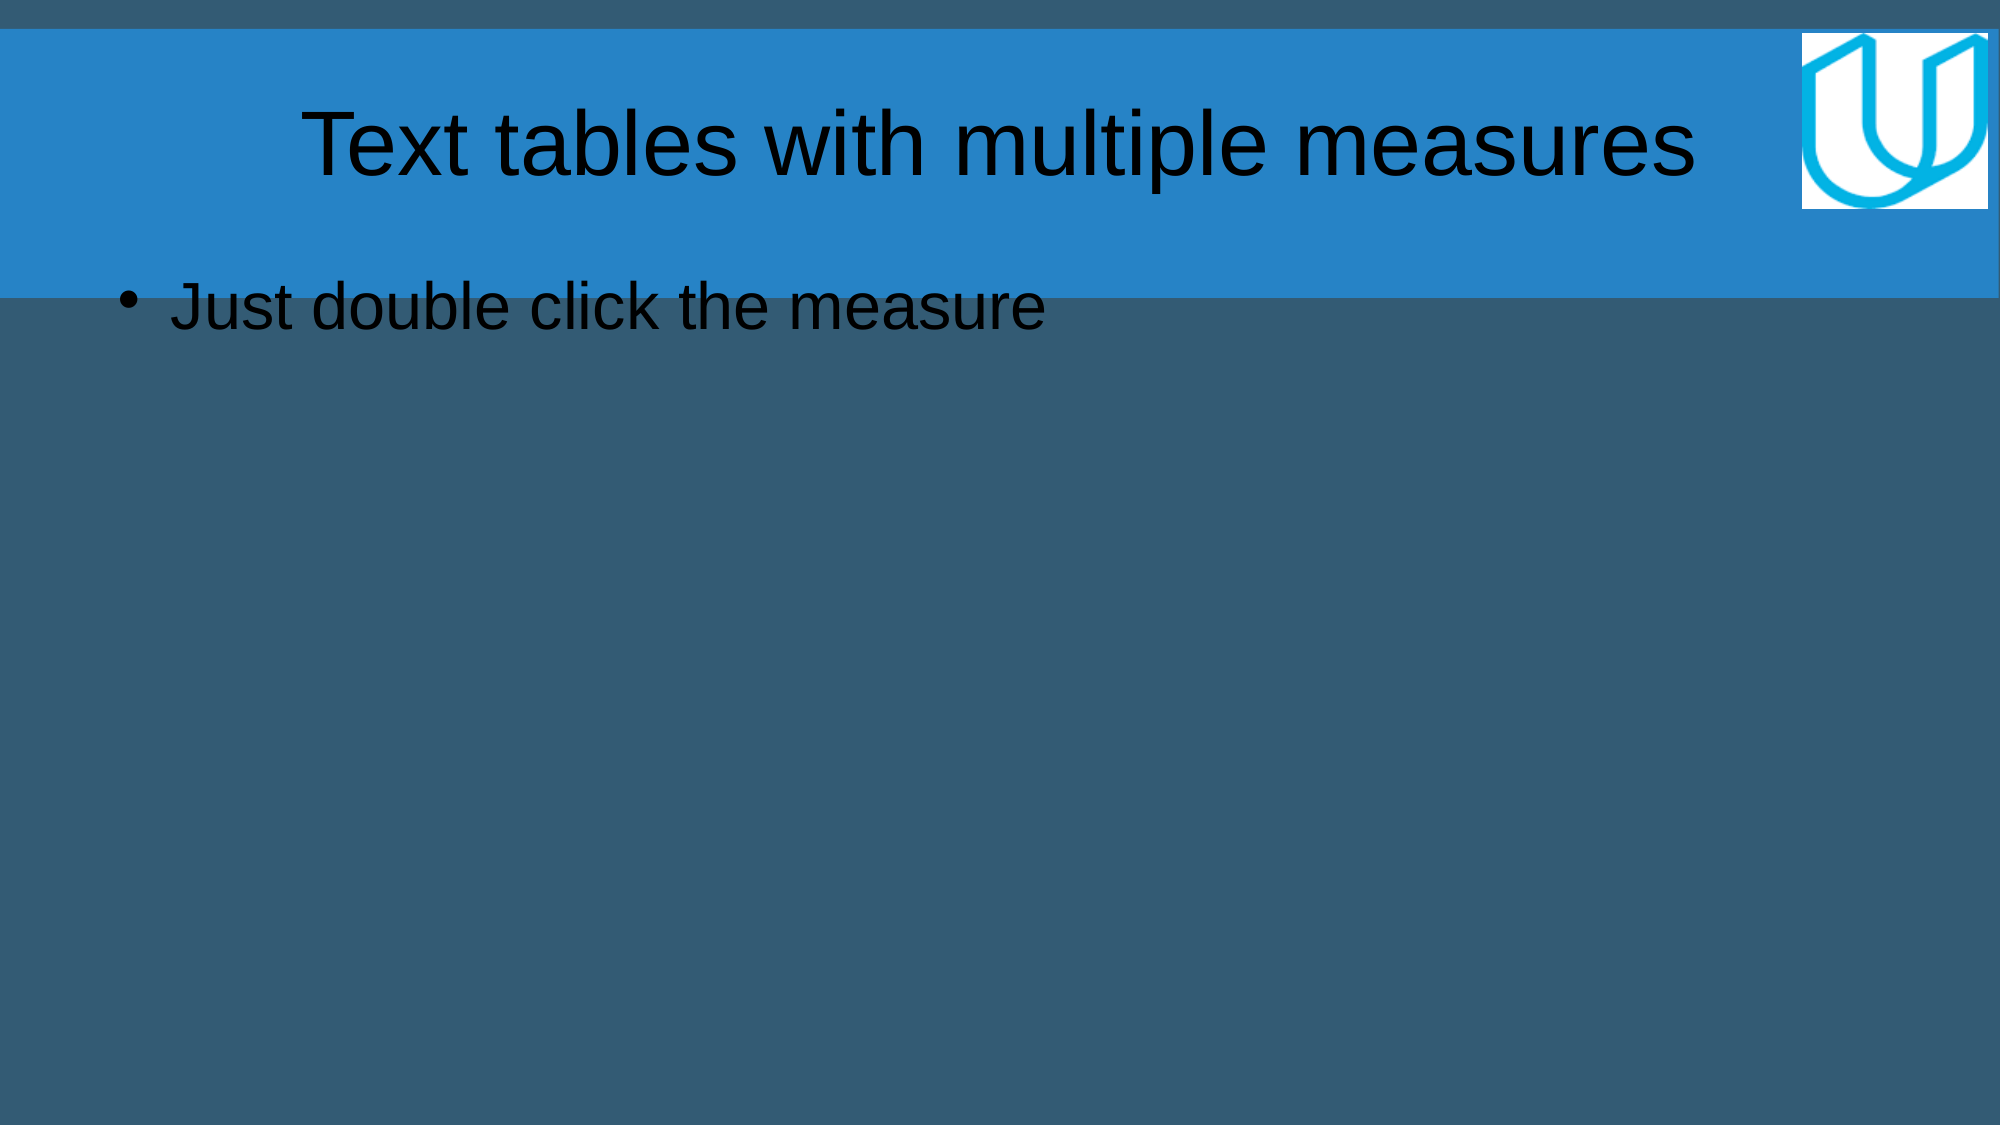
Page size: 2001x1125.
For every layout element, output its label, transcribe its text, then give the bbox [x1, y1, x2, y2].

picture [1900, 124, 1988, 209]
picture [1932, 48, 1973, 166]
picture [1900, 175, 1911, 189]
text_box Text tables with multiple measures [99, 44, 1900, 233]
text_box Just double click the measure [99, 263, 1900, 916]
picture [1802, 33, 1988, 167]
